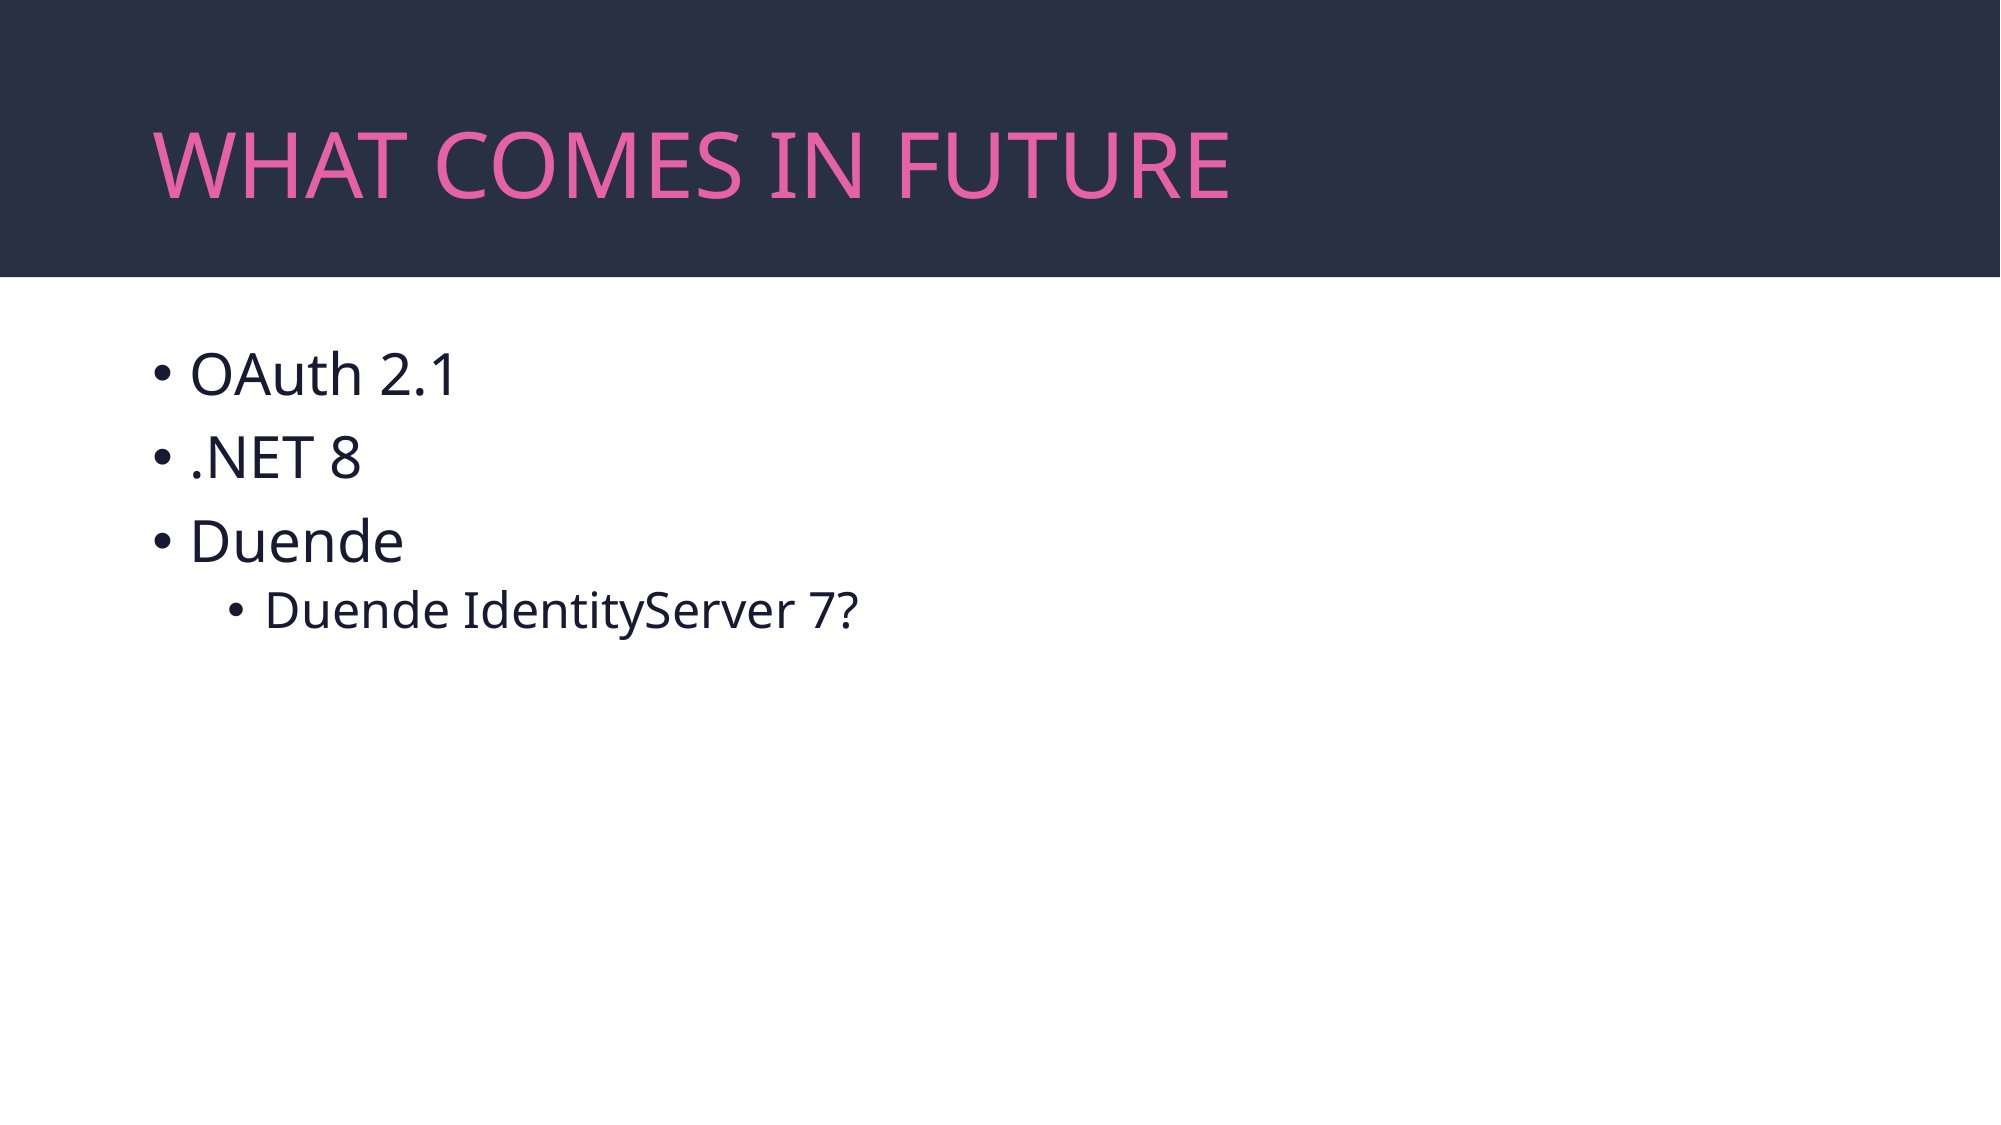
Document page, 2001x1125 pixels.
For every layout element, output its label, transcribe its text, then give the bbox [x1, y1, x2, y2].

title What comes in future [137, 59, 1863, 278]
list OAuth 2.1 .NET 8 Duende Duende IdentityServer 7? [137, 337, 1863, 1014]
